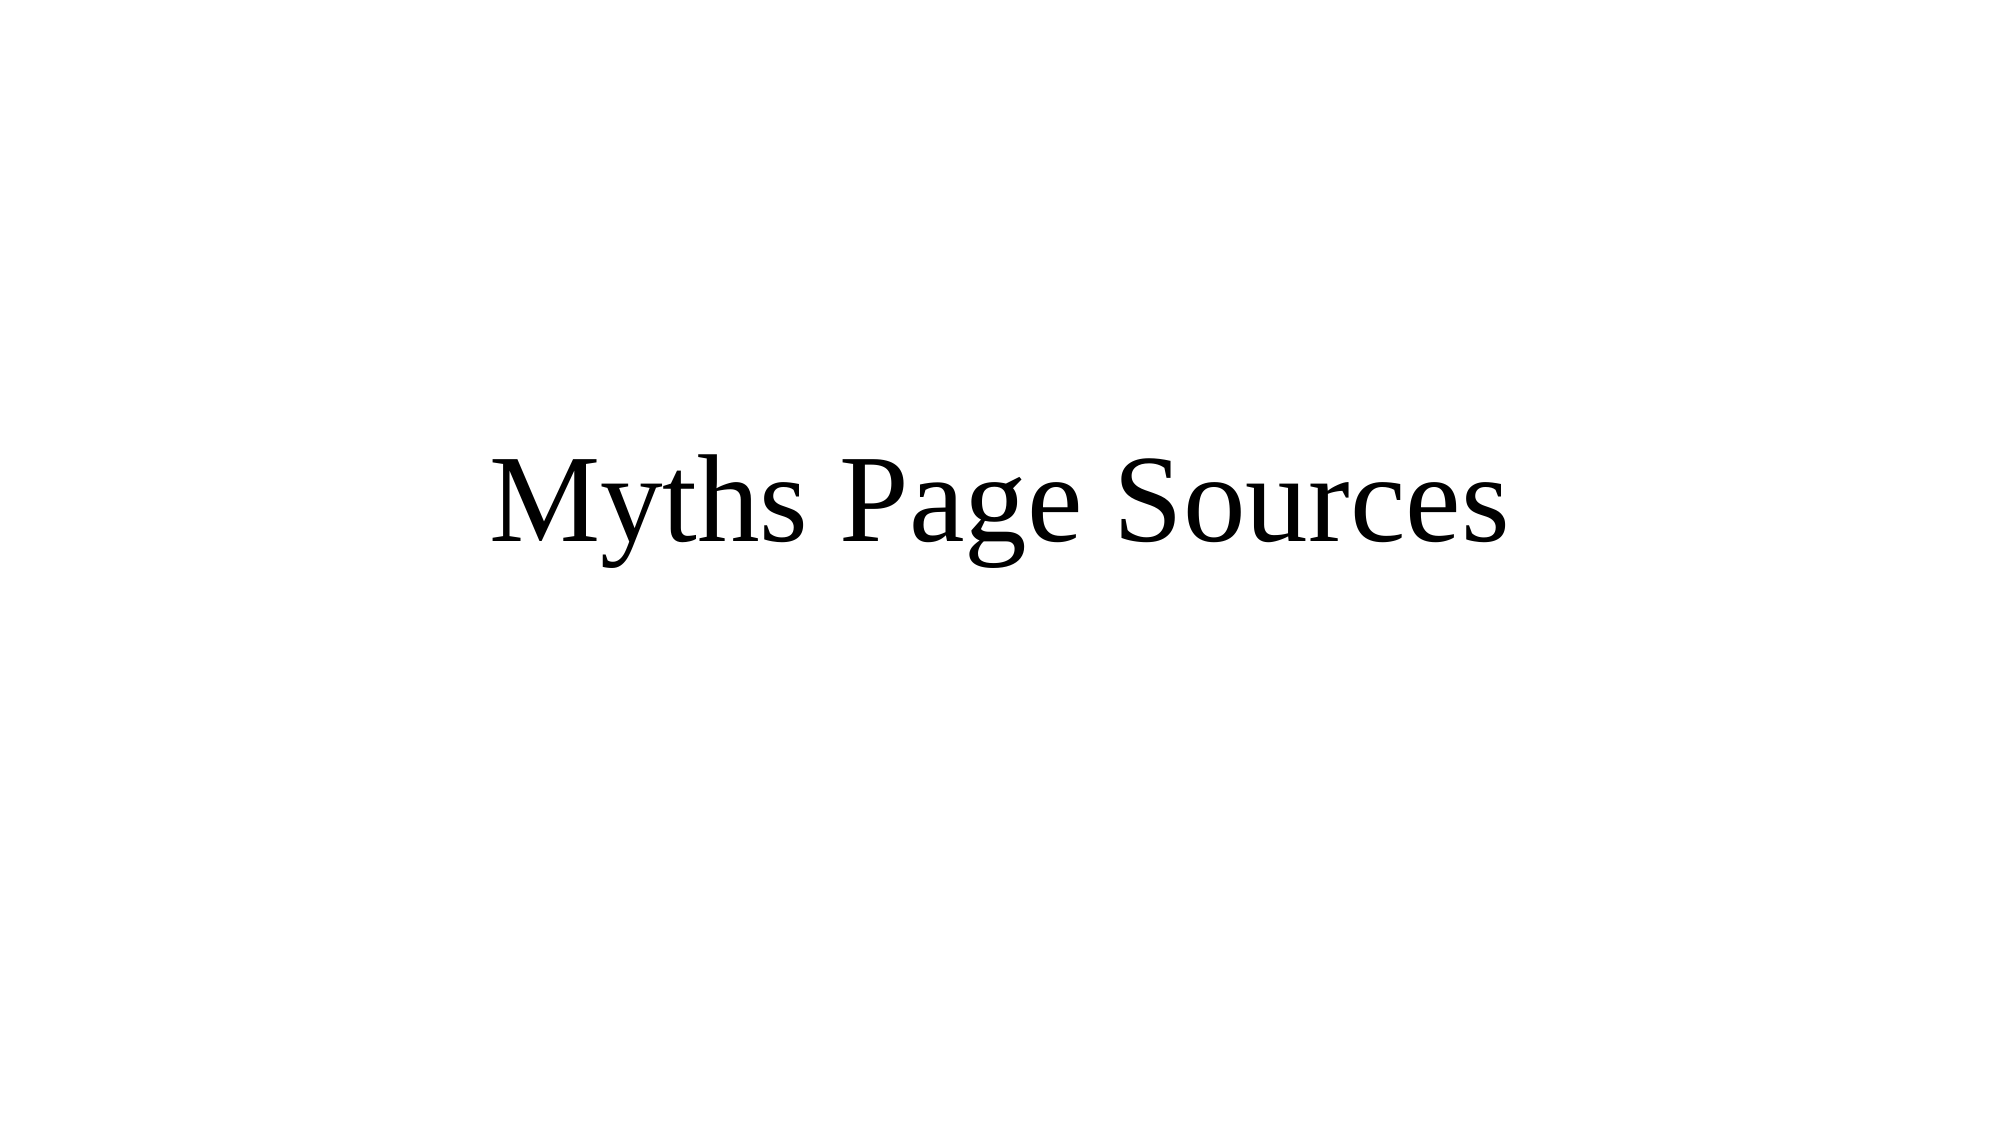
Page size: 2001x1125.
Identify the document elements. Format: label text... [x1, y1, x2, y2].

title Myths Page Sources [249, 184, 1750, 576]
